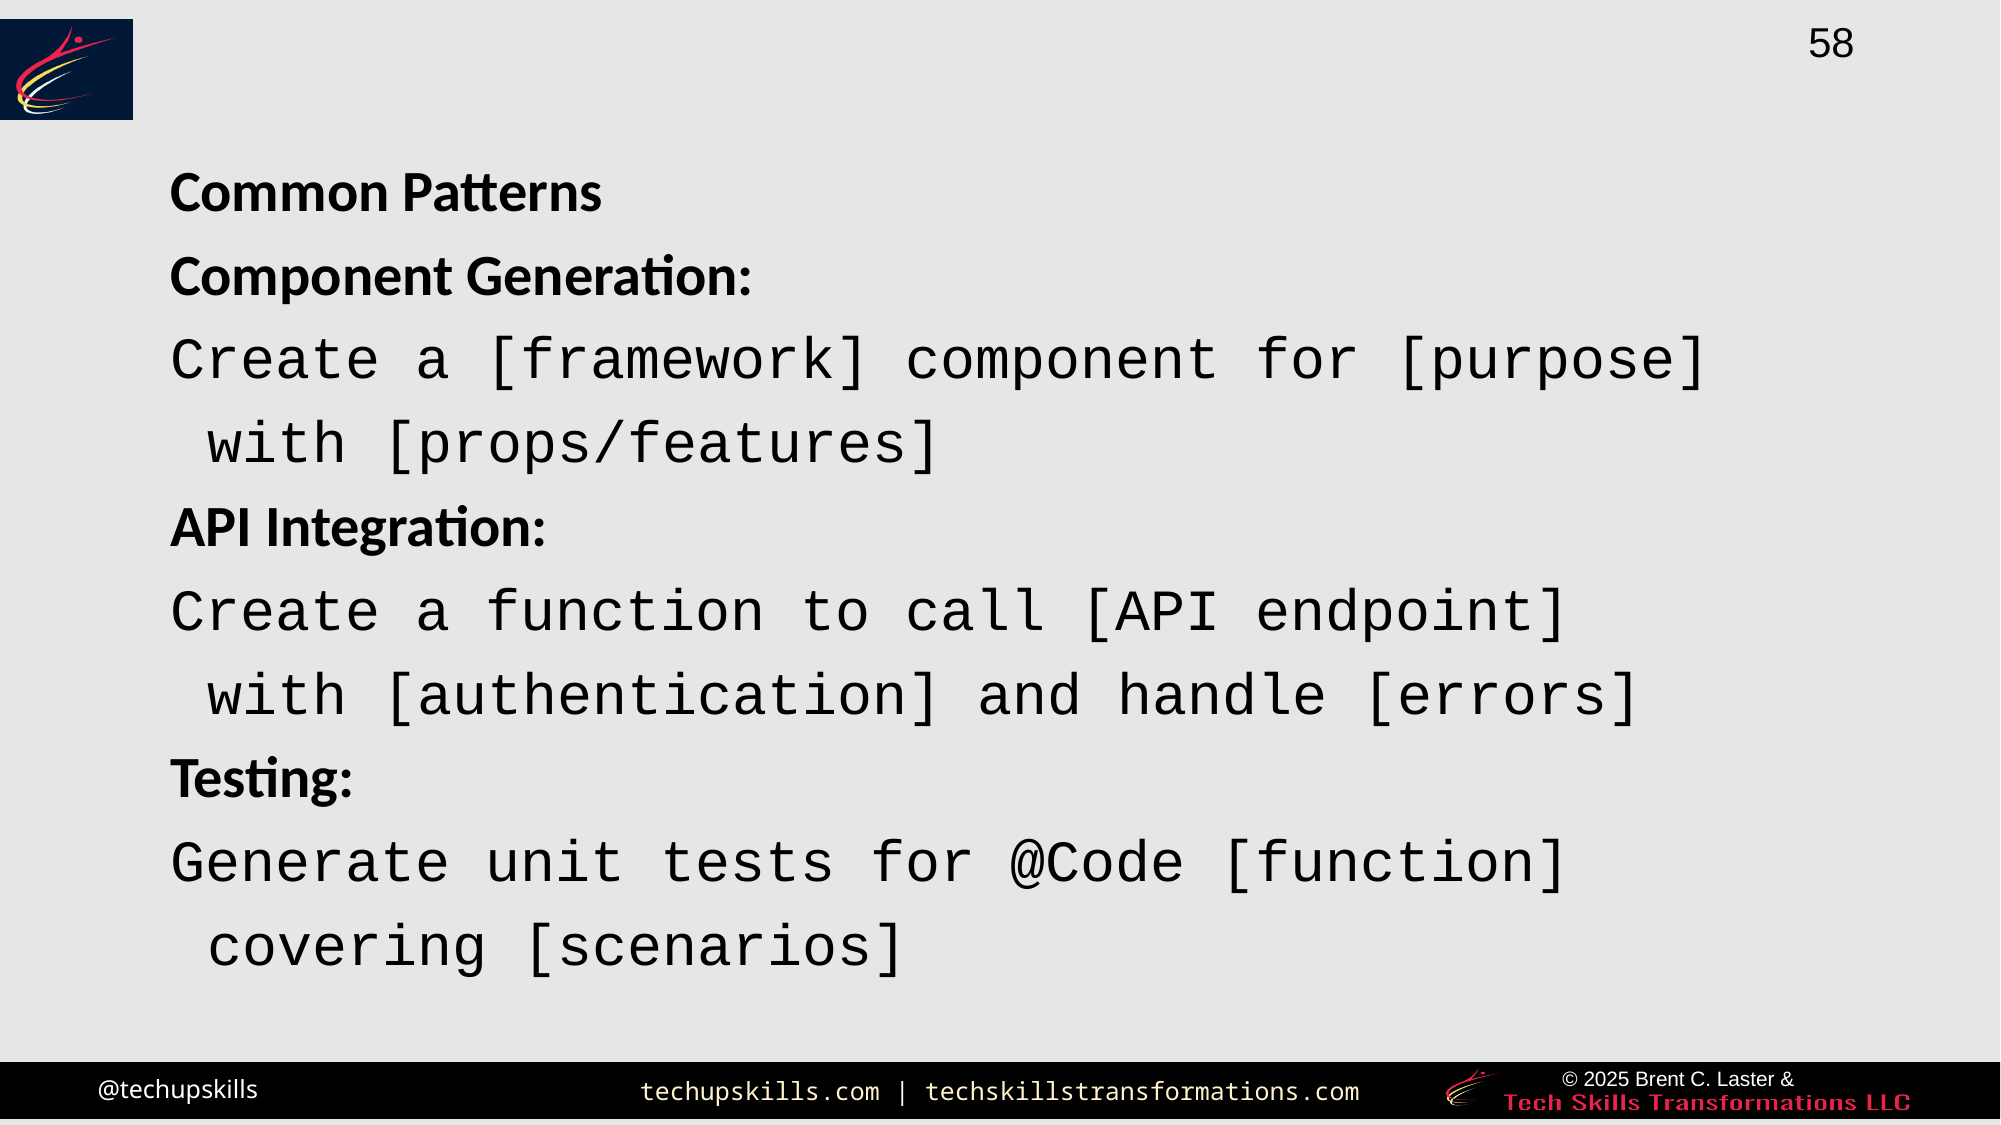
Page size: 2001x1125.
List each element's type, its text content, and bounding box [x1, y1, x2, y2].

picture [0, 19, 133, 120]
picture [1429, 1059, 1945, 1114]
list Common Patterns Component Generation: Create a [framework] component for [purpose] with [props/features] API Integration: Create a function to call [API endpoint] with [authentication] and handle [errors] Testing: Generate unit tests for @Code [function] covering [scenarios] [154, 153, 1880, 868]
